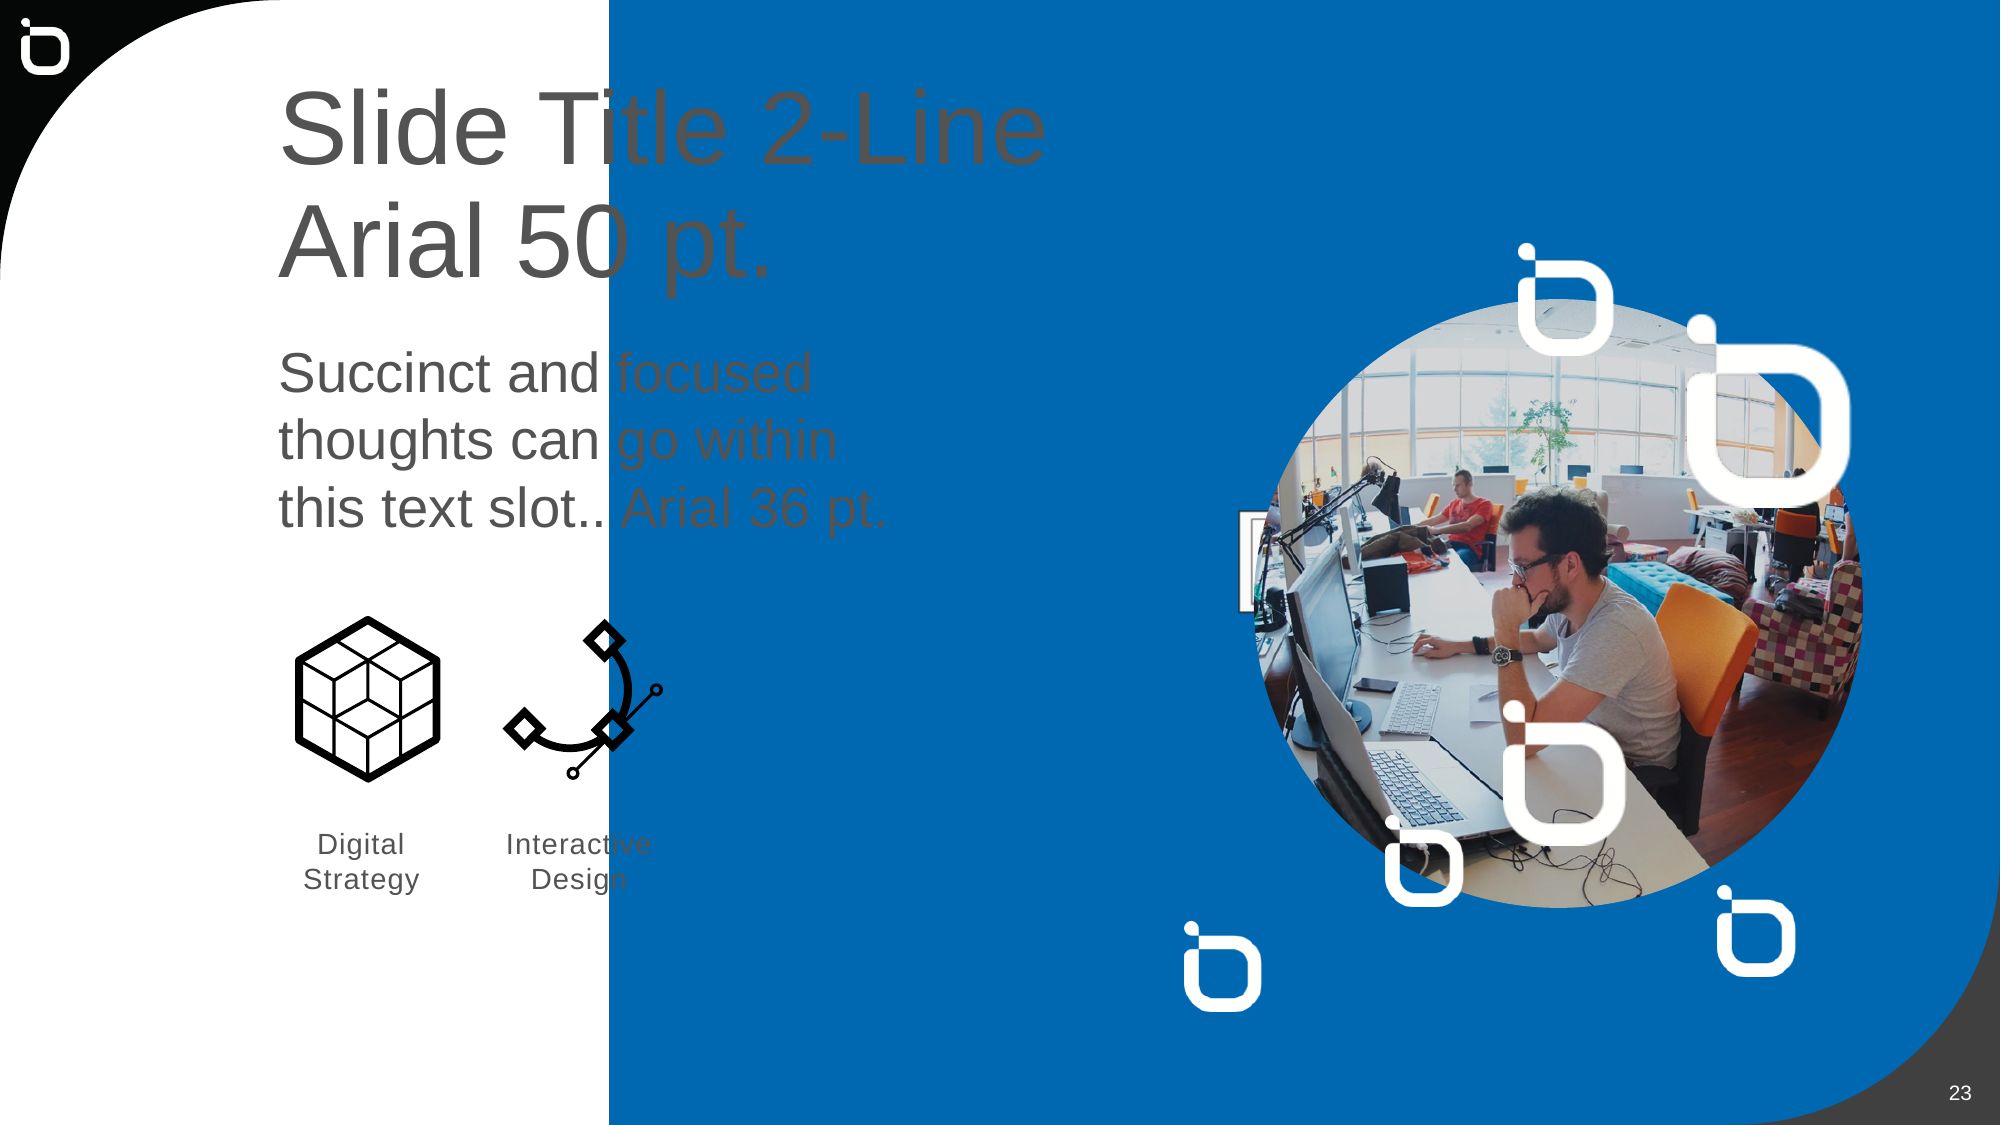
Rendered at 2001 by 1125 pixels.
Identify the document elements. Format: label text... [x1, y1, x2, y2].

title Slide Title 2-Line Arial 50 pt. [278, 75, 603, 335]
text_box Succinct and focused thoughts can go within this text slot.. Arial 36 pt. [278, 335, 603, 579]
picture [21, 17, 74, 75]
text_box [502, 706, 603, 780]
text_box [582, 620, 603, 662]
text_box Digital Strategy [234, 825, 451, 918]
text_box [295, 616, 441, 783]
picture [608, 0, 2000, 1125]
text_box Interactive Design [451, 825, 603, 918]
